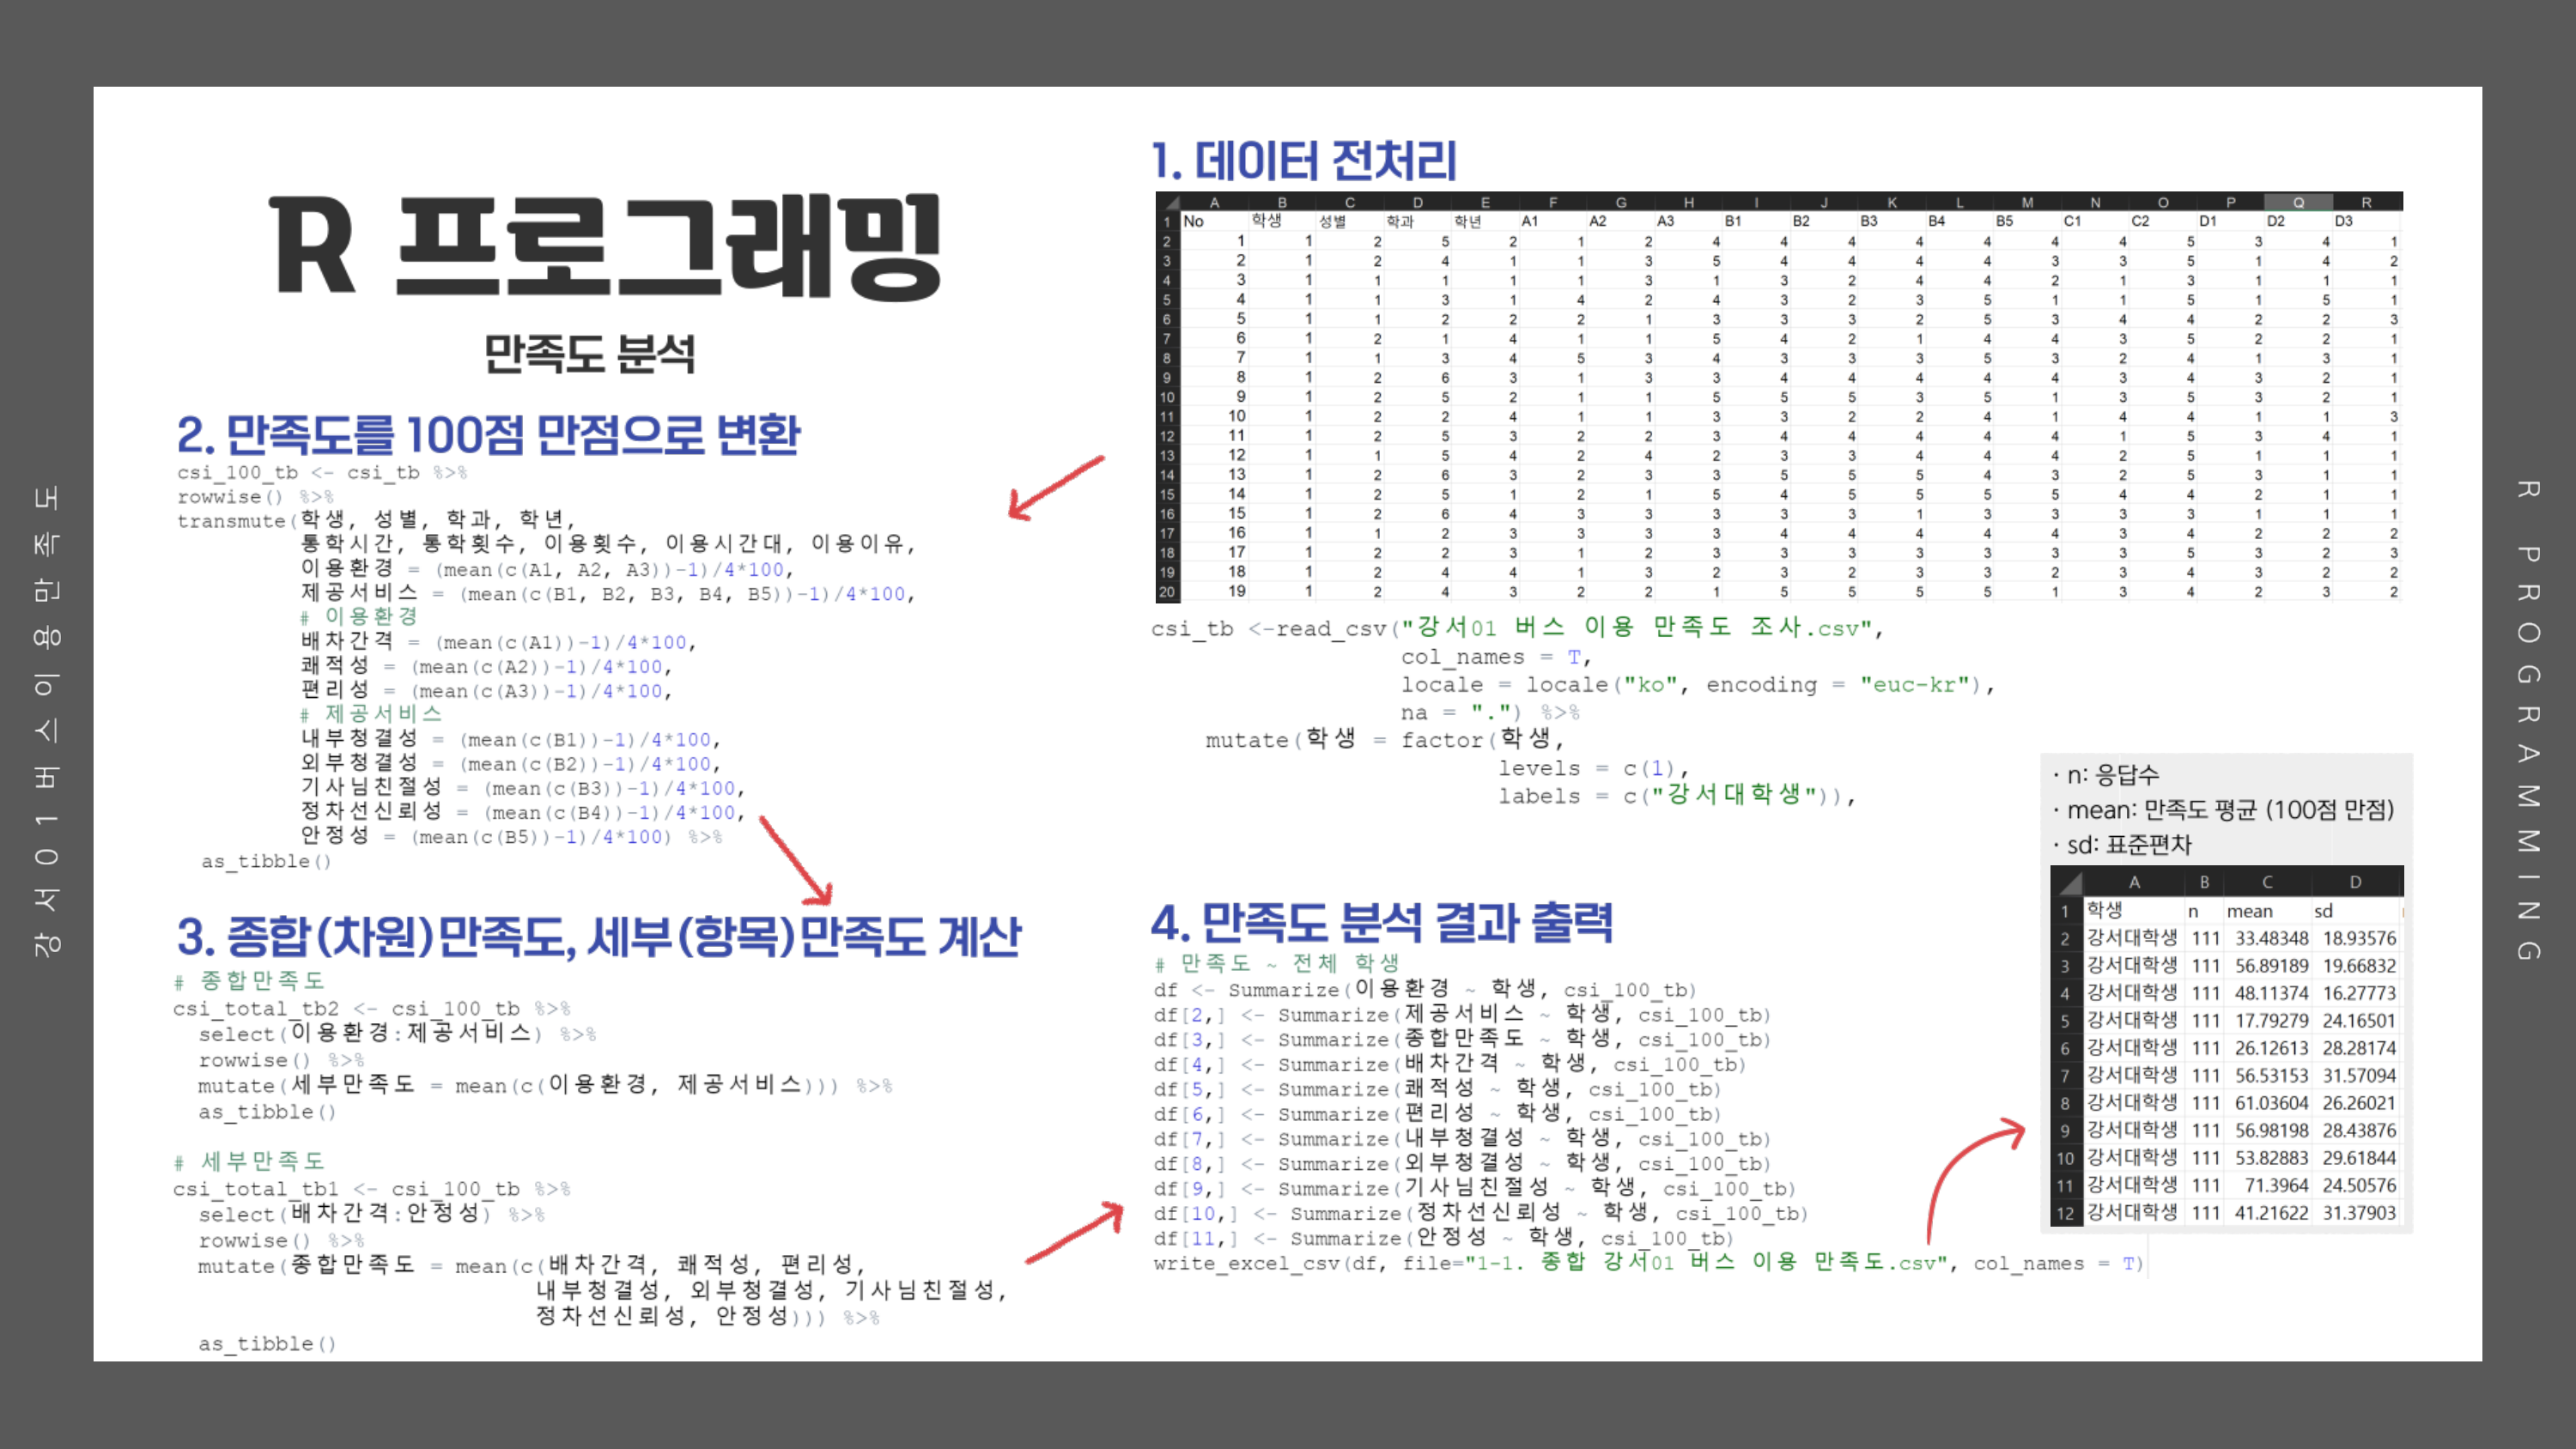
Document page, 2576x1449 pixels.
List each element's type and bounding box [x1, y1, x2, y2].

text_box [175, 464, 919, 876]
text_box [171, 967, 1042, 1360]
text_box [1156, 191, 2404, 603]
text_box [94, 87, 2482, 1361]
picture [2046, 755, 2407, 867]
text_box [1151, 952, 2036, 1279]
picture [206, 142, 1005, 394]
text_box [2111, 1242, 2153, 1279]
text_box [983, 1134, 1177, 1328]
picture [169, 398, 827, 477]
picture [2209, 341, 2576, 976]
picture [0, 474, 175, 1101]
text_box [954, 394, 1148, 588]
text_box [2050, 873, 2405, 1227]
text_box [1838, 1040, 2107, 1310]
picture [1145, 124, 1476, 203]
picture [1144, 886, 1636, 977]
text_box [1148, 615, 2019, 808]
text_box [703, 769, 897, 963]
text_box [2040, 753, 2414, 1235]
picture [169, 900, 1045, 985]
